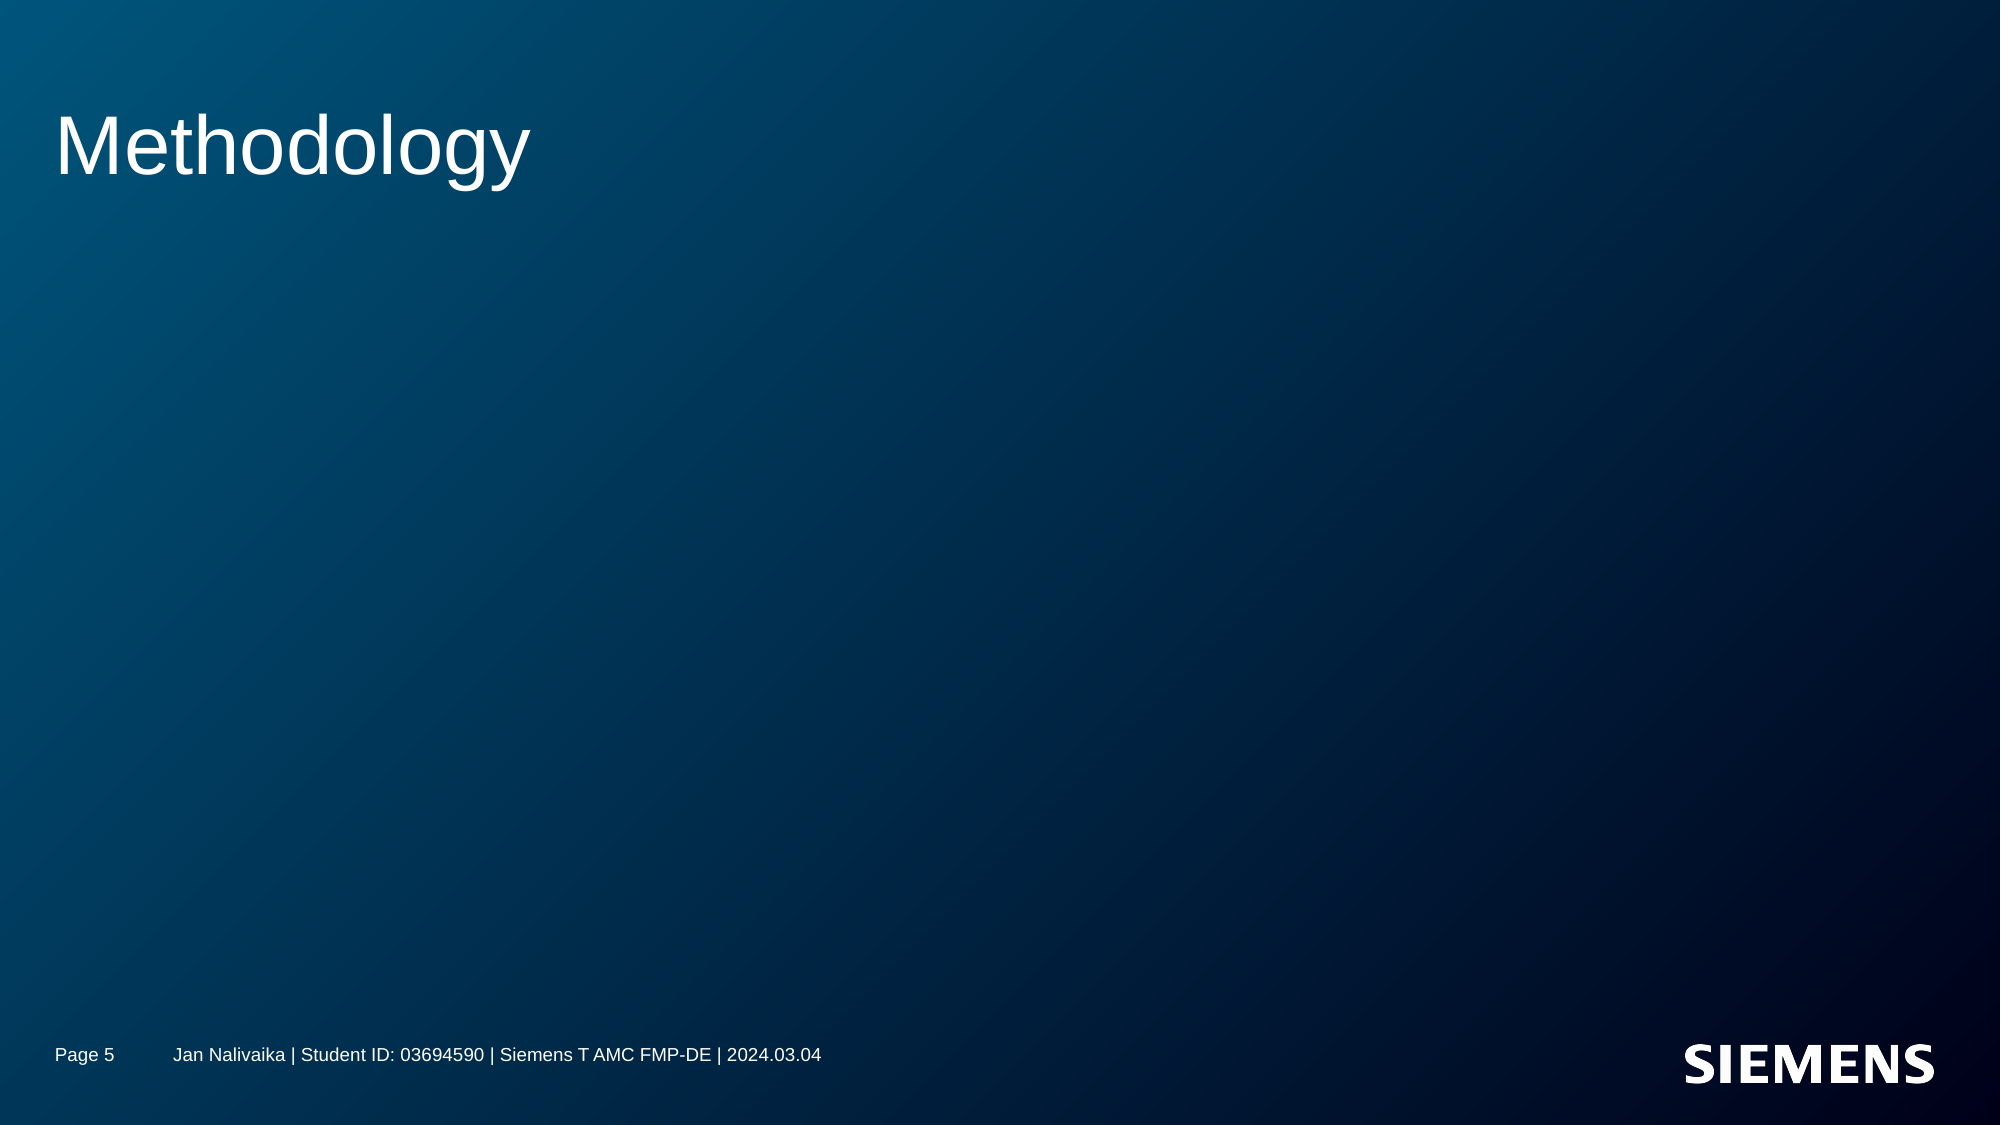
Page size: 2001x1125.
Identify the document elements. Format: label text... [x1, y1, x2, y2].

picture [1685, 1044, 1934, 1084]
title Methodology [55, 90, 1922, 191]
text_box Jan Nalivaika | Student ID: 03694590 | Siemens T AMC FMP-DE | 2024.03.04 [173, 1035, 1685, 1083]
text_box Page 5 [54, 1035, 150, 1083]
